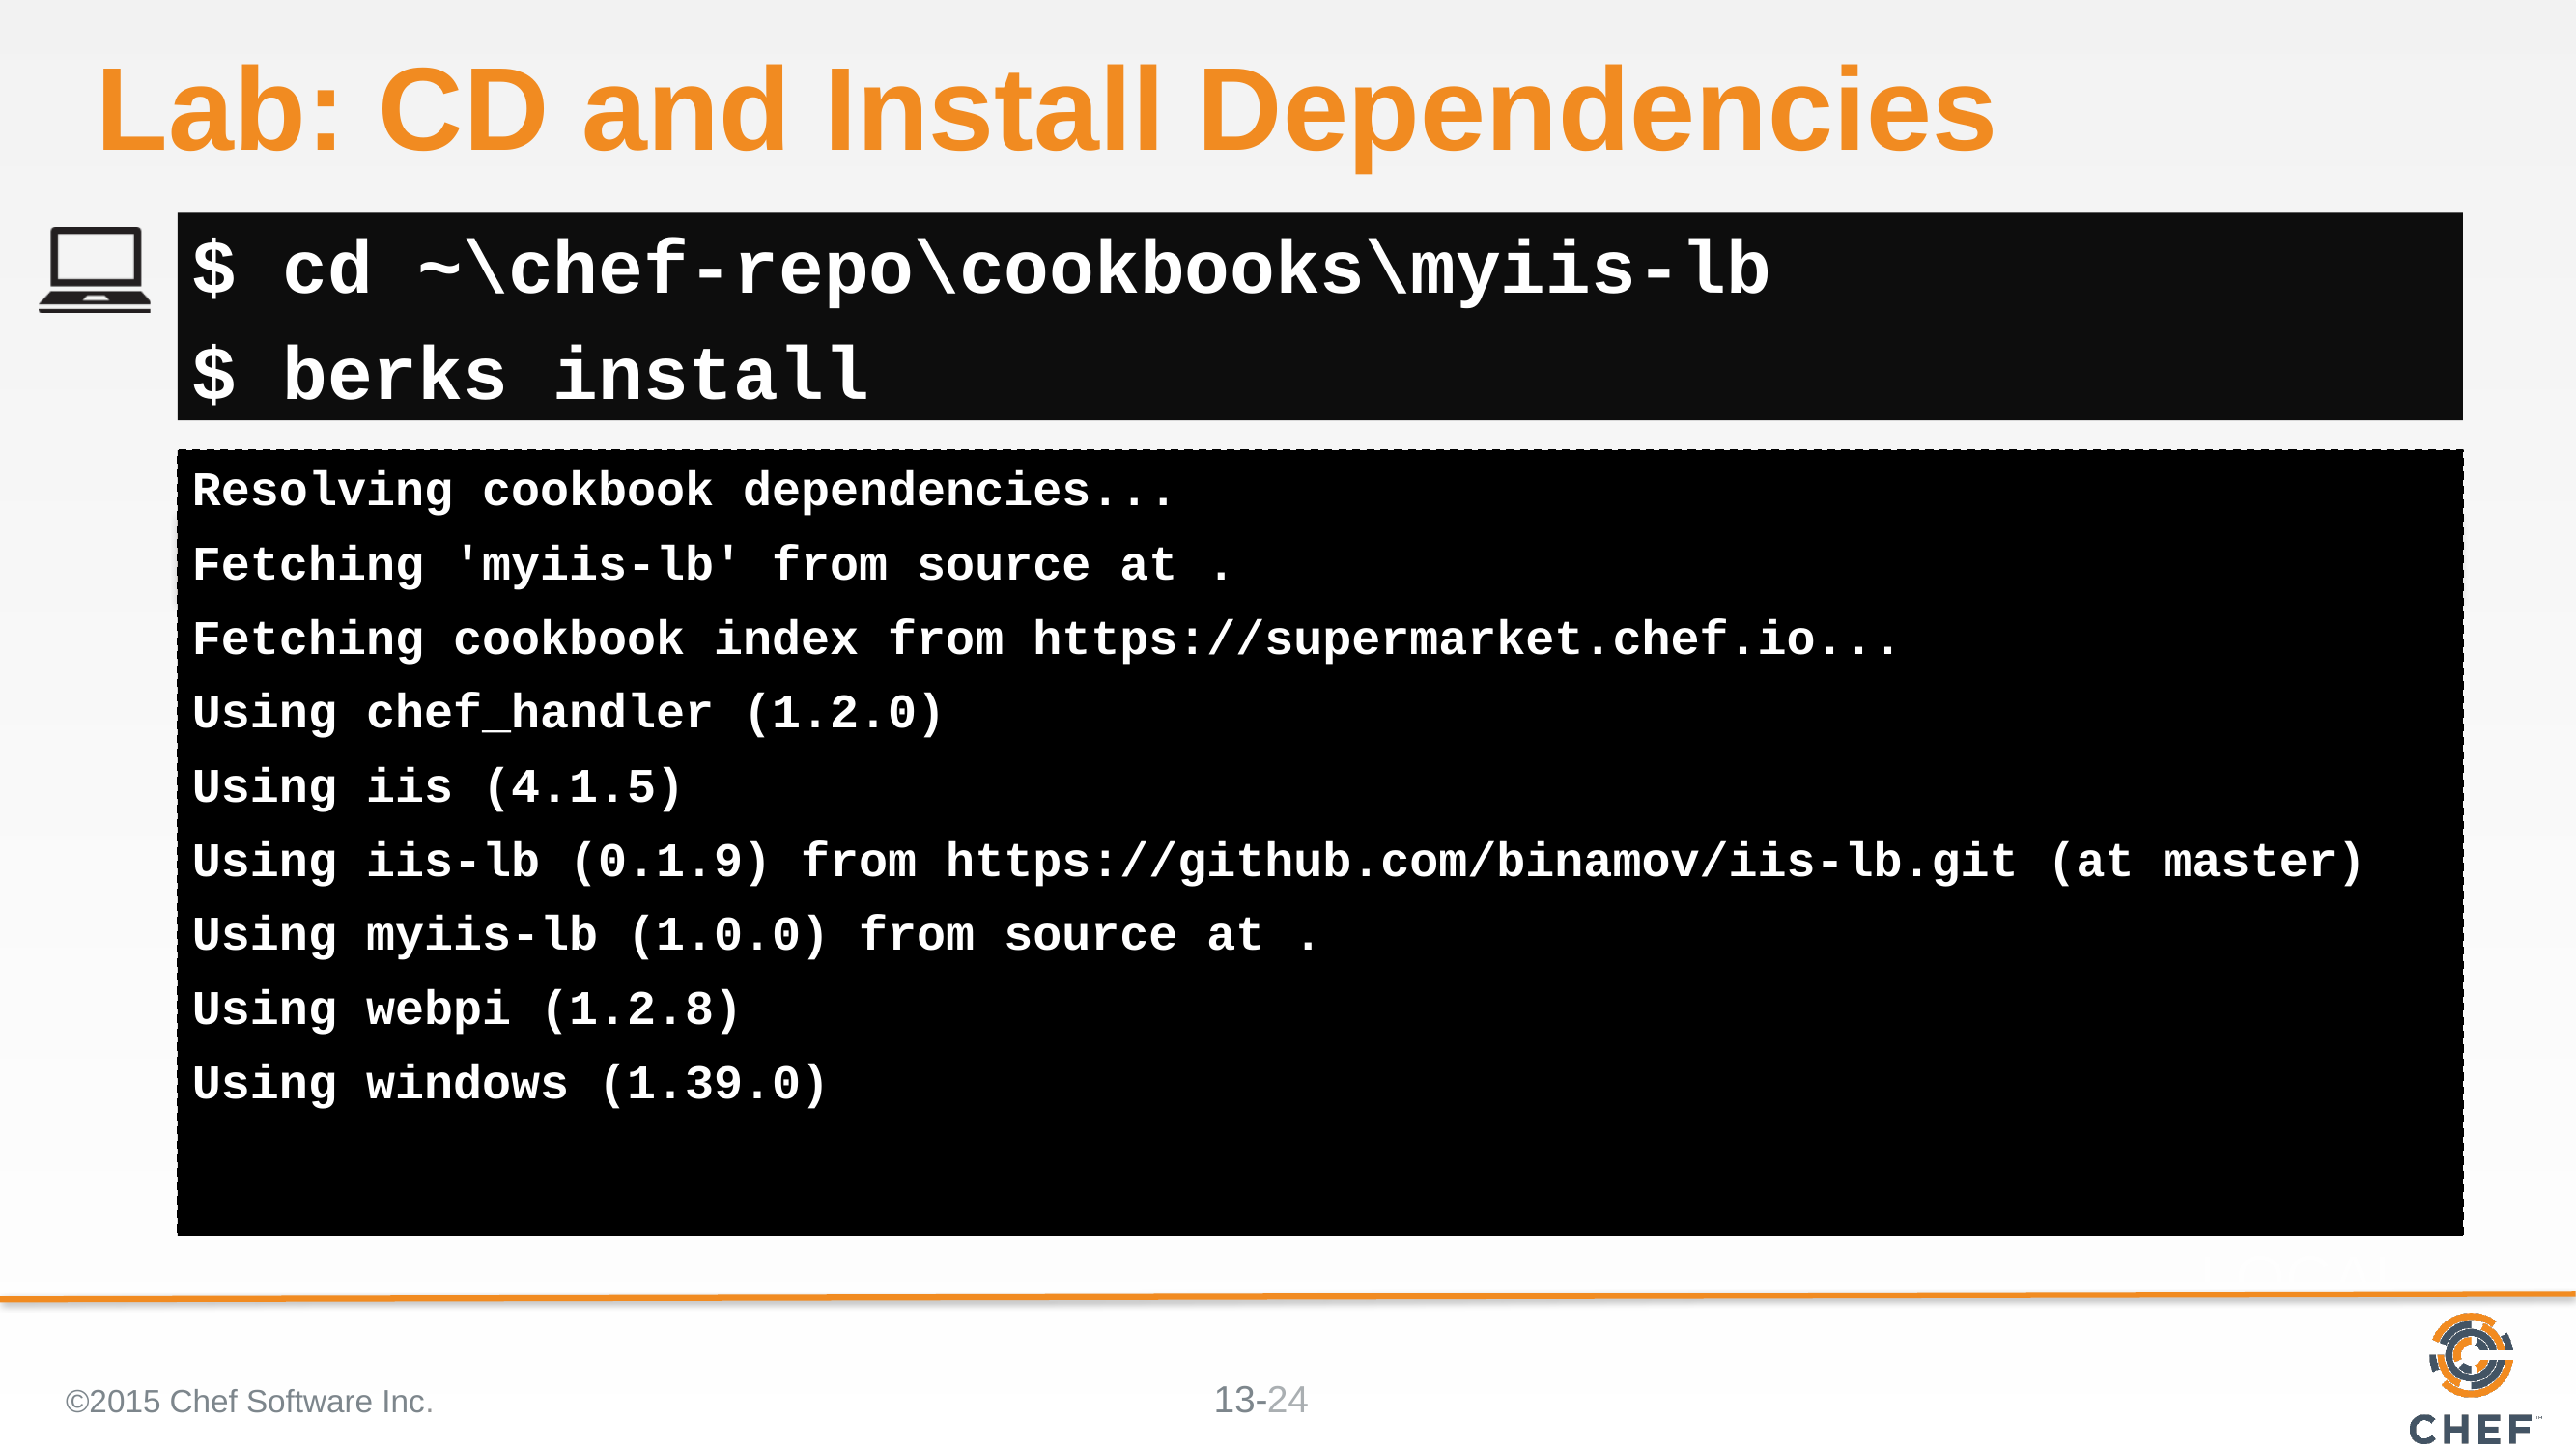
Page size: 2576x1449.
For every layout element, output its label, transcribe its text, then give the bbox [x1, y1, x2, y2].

list $ cd ~\chef-repo\cookbooks\myiis-lb $ berks install [177, 212, 2463, 421]
title Lab: CD and Install Dependencies [96, 48, 2463, 180]
slide_number 24 [998, 1359, 1578, 1437]
picture [2399, 1297, 2550, 1449]
footer ©2015 Chef Software Inc. [51, 1359, 952, 1440]
list Resolving cookbook dependencies... Fetching 'myiis-lb' from source at . Fetching cookbook index from https://supermarket.chef.io... Using chef_handler (1.2.0) Using iis (4.1.5) Using iis-lb (0.1.9) from https://github.com/binamov/iis-lb.git (at master) Using myiis-lb (1.0.0) from source at . Using webpi (1.2.8) Using windows (1.39.0) [177, 449, 2464, 1236]
